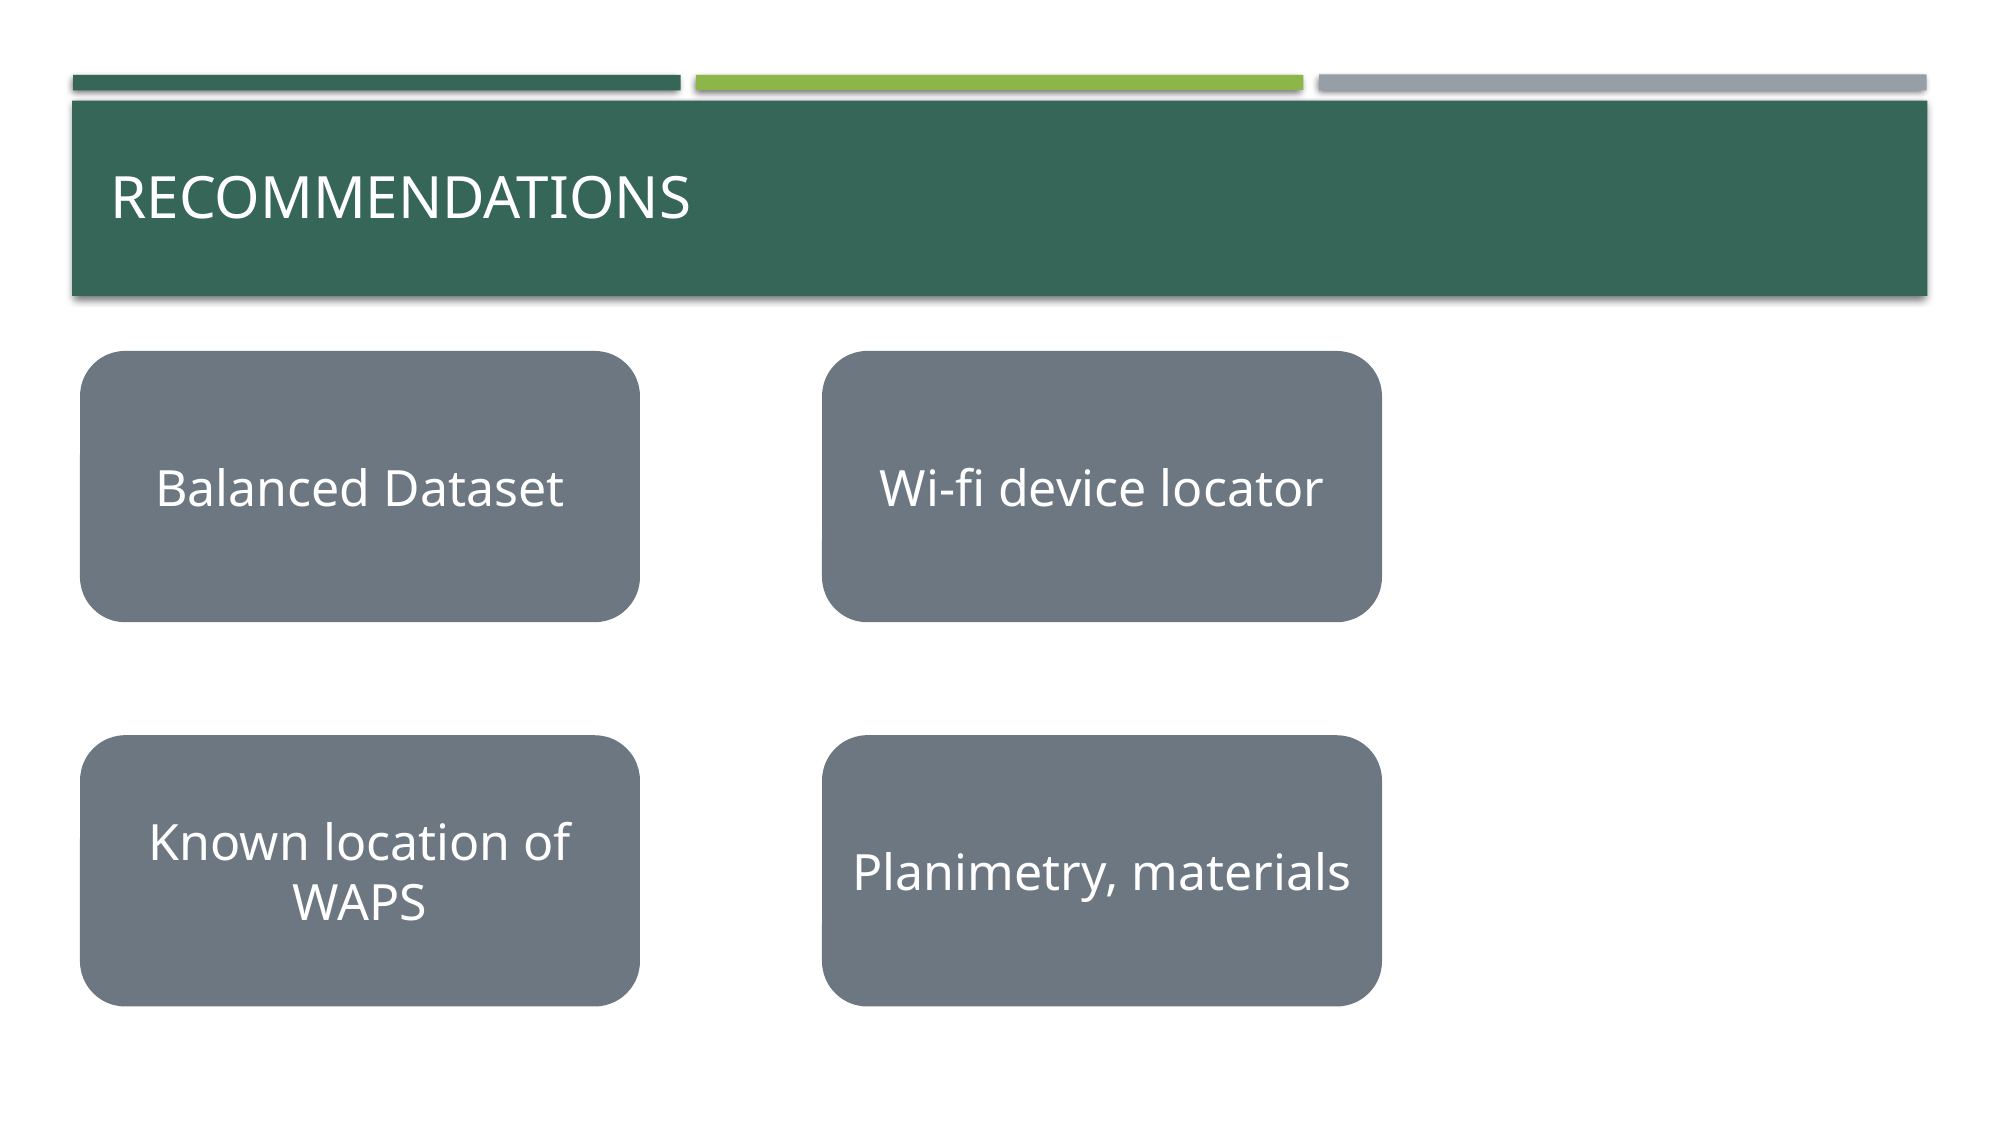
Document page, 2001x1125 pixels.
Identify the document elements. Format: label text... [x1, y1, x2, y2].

title Recommendations [95, 133, 1905, 238]
text_box Wi-fi device locator [820, 349, 1384, 625]
text_box Known location of WAPS [78, 733, 642, 1009]
text_box Planimetry, materials [820, 733, 1384, 1009]
text_box Balanced Dataset [78, 349, 642, 625]
